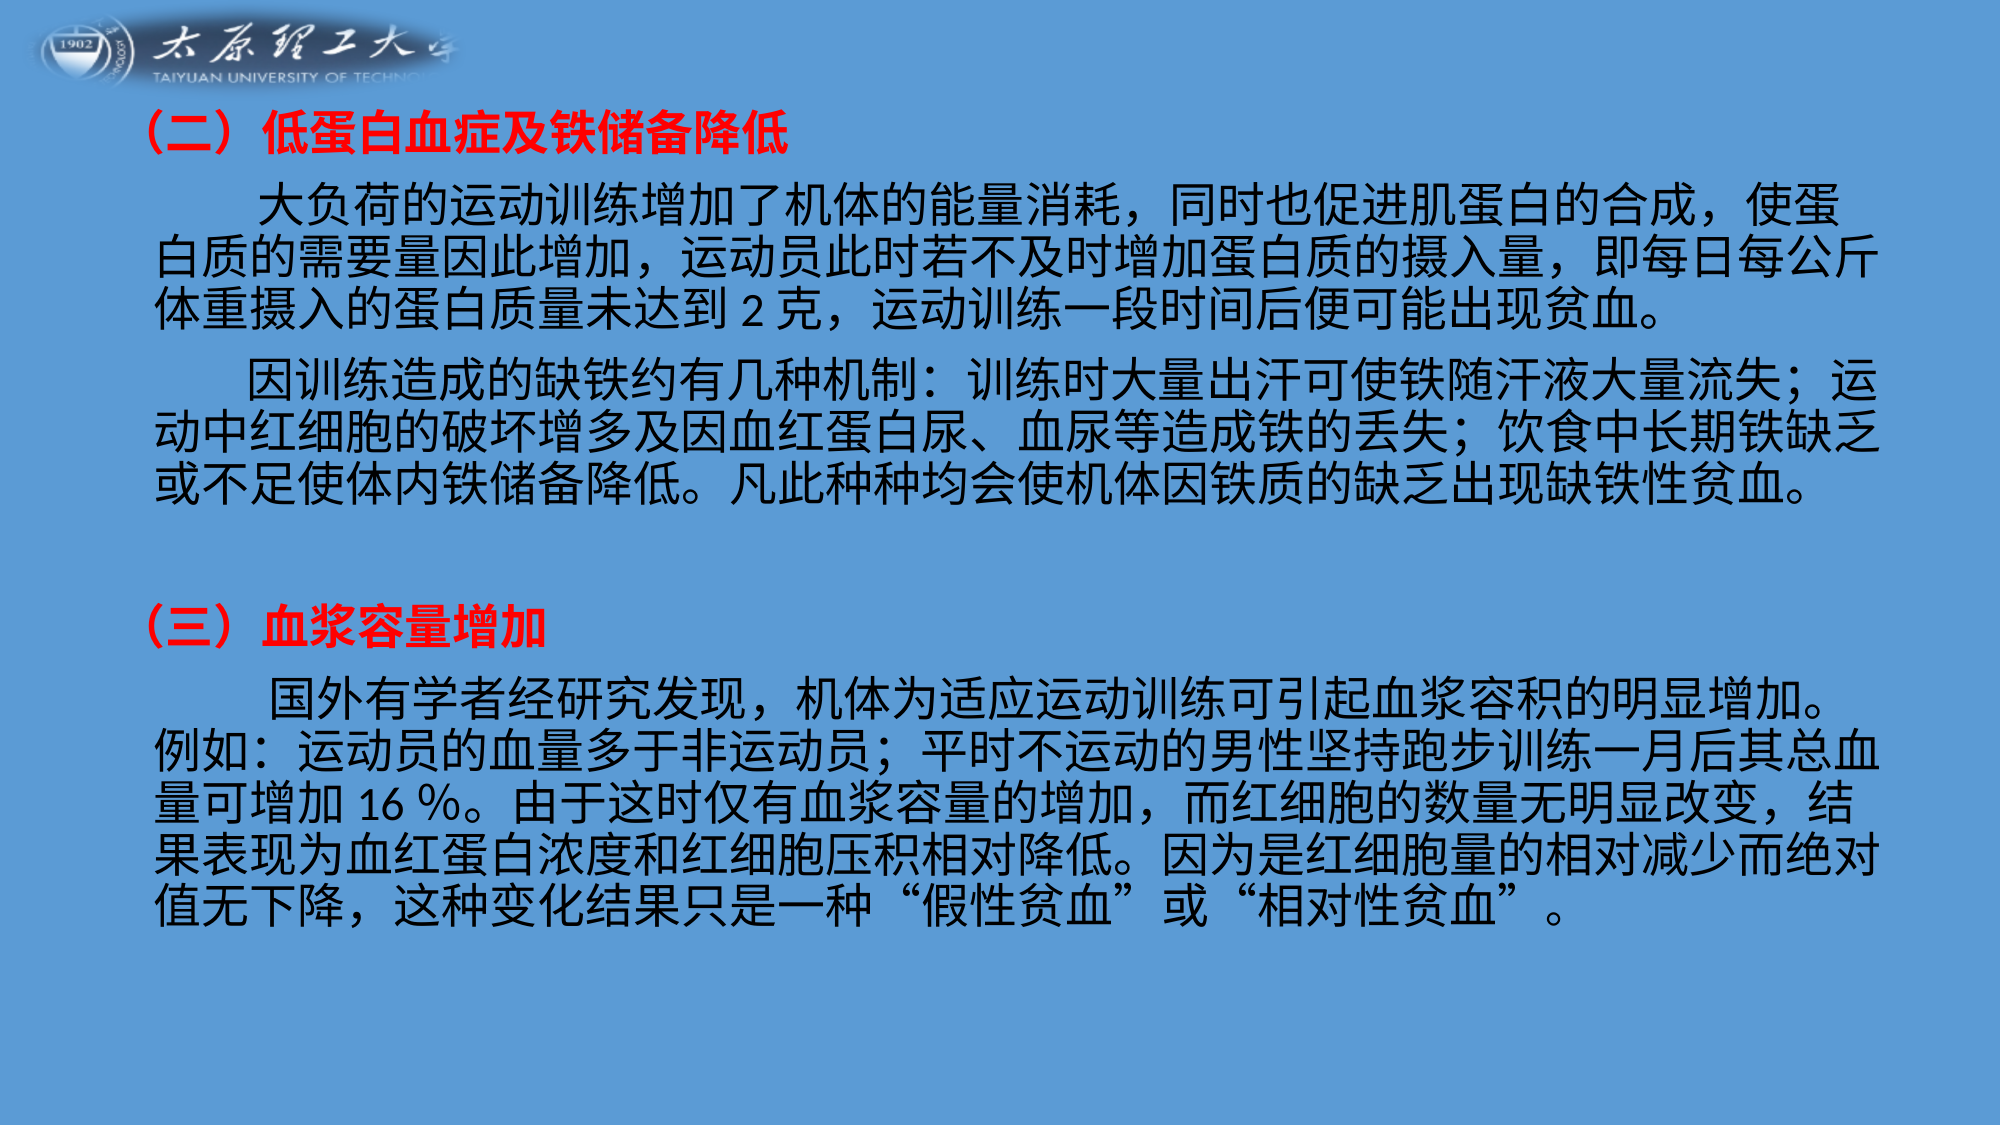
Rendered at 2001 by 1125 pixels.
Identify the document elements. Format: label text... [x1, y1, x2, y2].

list （二）低蛋白血症及铁储备降低 大负荷的运动训练增加了机体的能量消耗，同时也促进肌蛋白的合成，使蛋白质的需要量因此增加，运动员此时若不及时增加蛋白质的摄入量，即每日每公斤体重摄入的蛋白质量未达到2克，运动训练一段时间后便可能出现贫血。 因训练造成的缺铁约有几种机制：训练时大量出汗可使铁随汗液大量流失；运动中红细胞的破坏增多及因血红蛋白尿、血尿等造成铁的丢失；饮食中长期铁缺乏或不足使体内铁储备降低。凡此种种均会使机体因铁质的缺乏出现缺铁性贫血。 （三）血浆容量增加 国外有学者经研究发现，机体为适应运动训练可引起血浆容积的明显增加。例如：运动员的血量多于非运动员；平时不运动的男性坚持跑步训练一月后其总血量可增加16％。由于这时仅有血浆容量的增加，而红细胞的数量无明显改变，结果表现为血红蛋白浓度和红细胞压积相对降低。因为是红细胞量的相对减少而绝对值无下降，这种变化结果只是一种“假性贫血”或“相对性贫血”。 [102, 101, 1898, 1000]
picture [0, 0, 486, 102]
